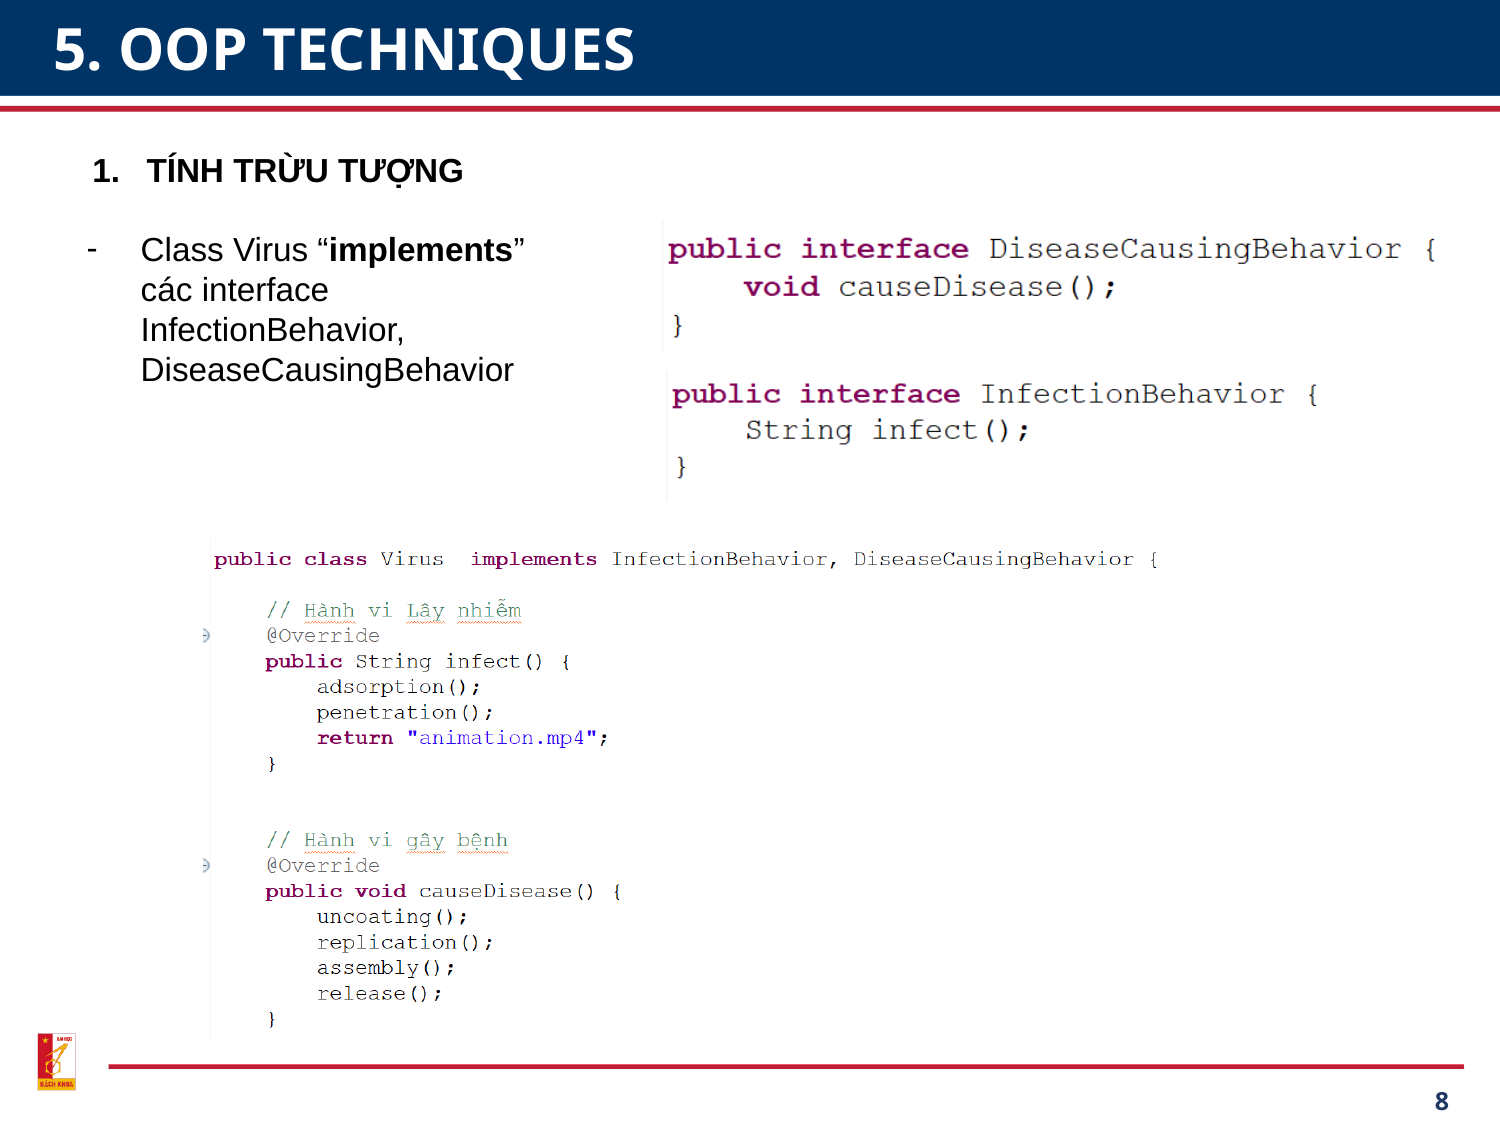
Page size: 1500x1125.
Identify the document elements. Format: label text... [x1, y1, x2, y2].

slide_number 8 [1126, 1078, 1464, 1125]
text_box TÍNH TRỪU TƯỢNG [56, 133, 629, 194]
picture [0, 0, 1500, 1125]
title 5. OOP TECHNIQUES [38, 12, 1462, 87]
list Class Virus “implements” các interface InfectionBehavior, DiseaseCausingBehavior [50, 220, 566, 1018]
